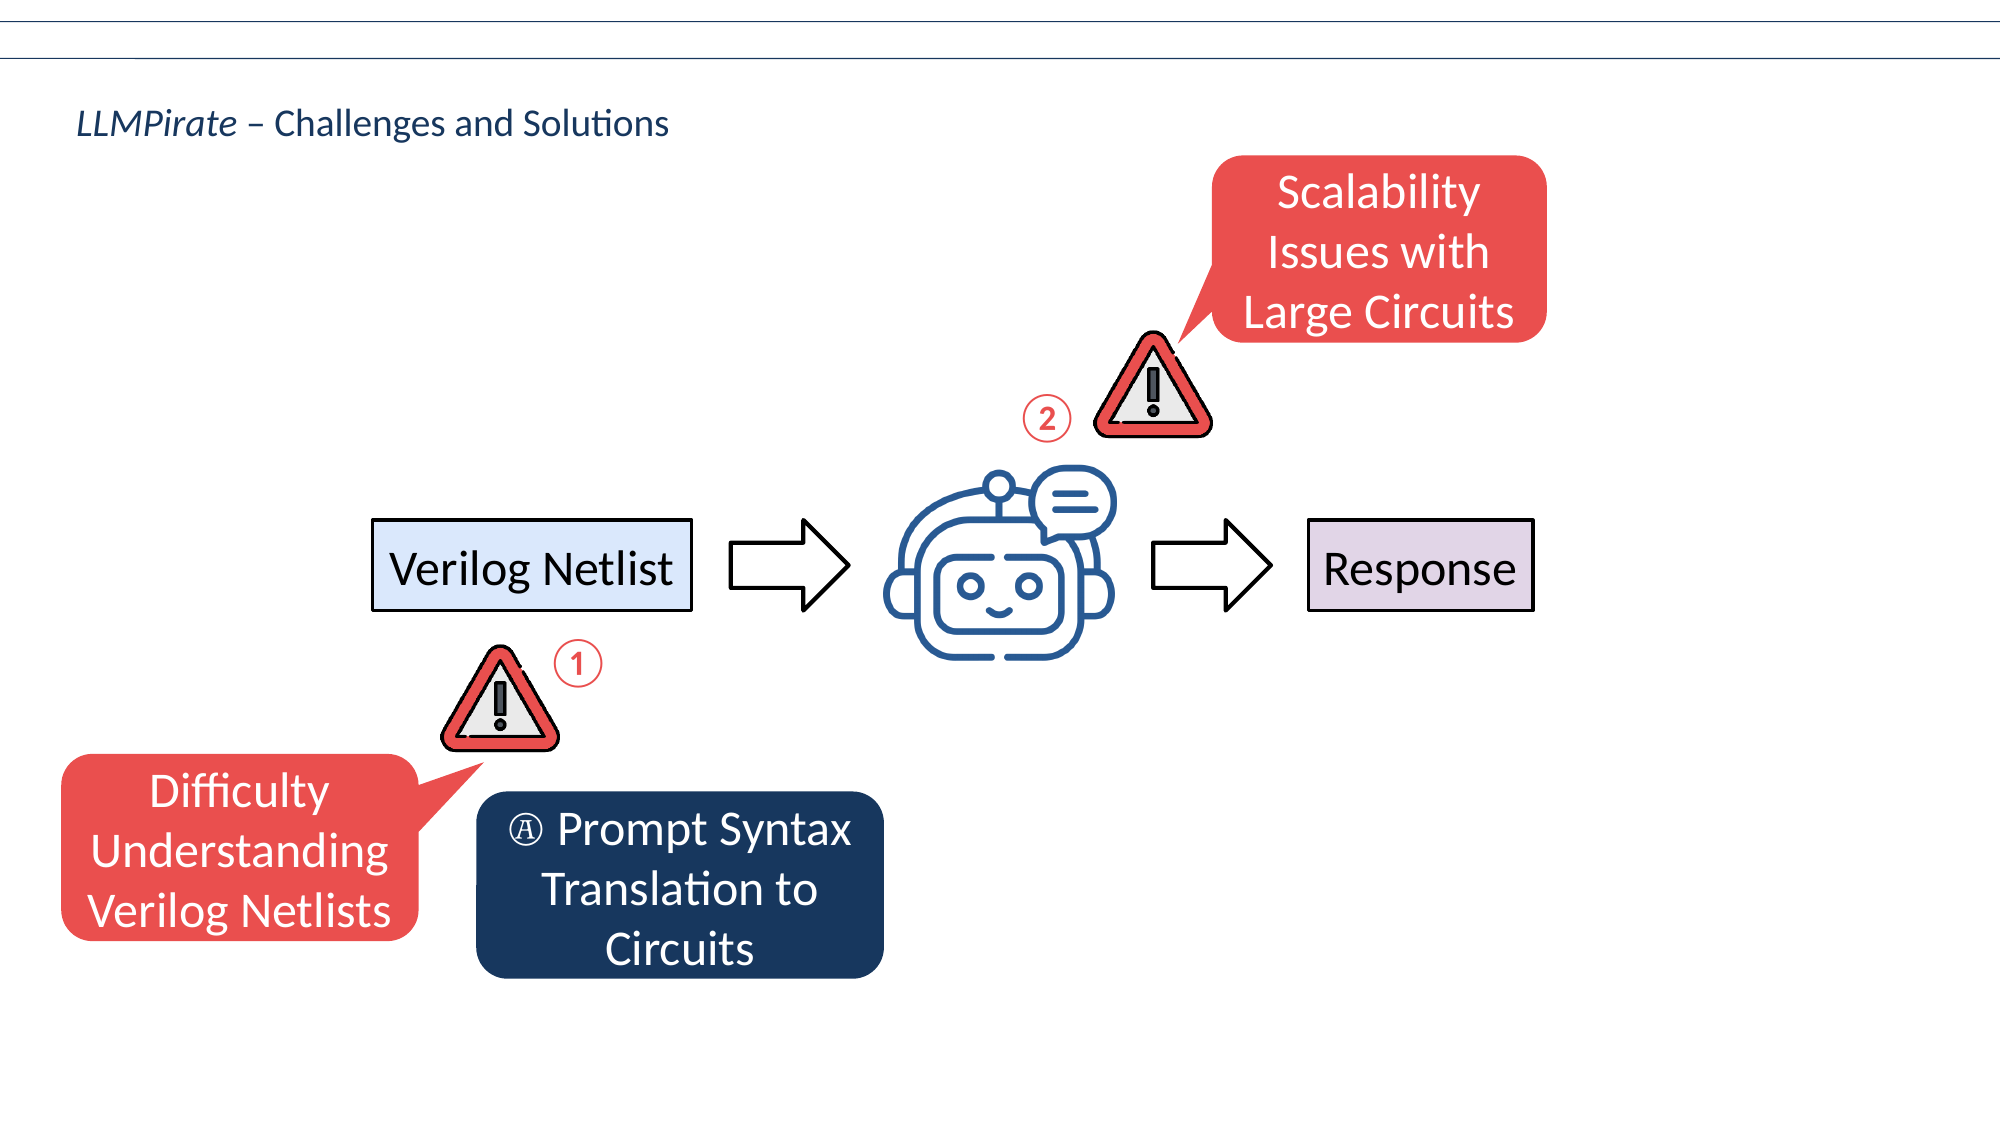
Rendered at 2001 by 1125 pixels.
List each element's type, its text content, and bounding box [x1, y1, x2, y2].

text_box ① [530, 622, 606, 697]
text_box [1151, 518, 1274, 613]
text_box Verilog Netlist [372, 520, 692, 611]
picture [440, 638, 561, 758]
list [883, 446, 1117, 679]
title LLMPirate – Challenges and Solutions [61, 90, 1939, 153]
text_box Response [1308, 520, 1534, 611]
picture [1092, 324, 1213, 445]
text_box Scalability Issues with Large Circuits [1184, 153, 1549, 345]
text_box Difficulty Understanding Verilog Netlists [59, 751, 485, 944]
text_box ② [999, 377, 1075, 444]
text_box Ⓐ Prompt Syntax Translation to Circuits [474, 789, 887, 981]
text_box [728, 518, 851, 613]
